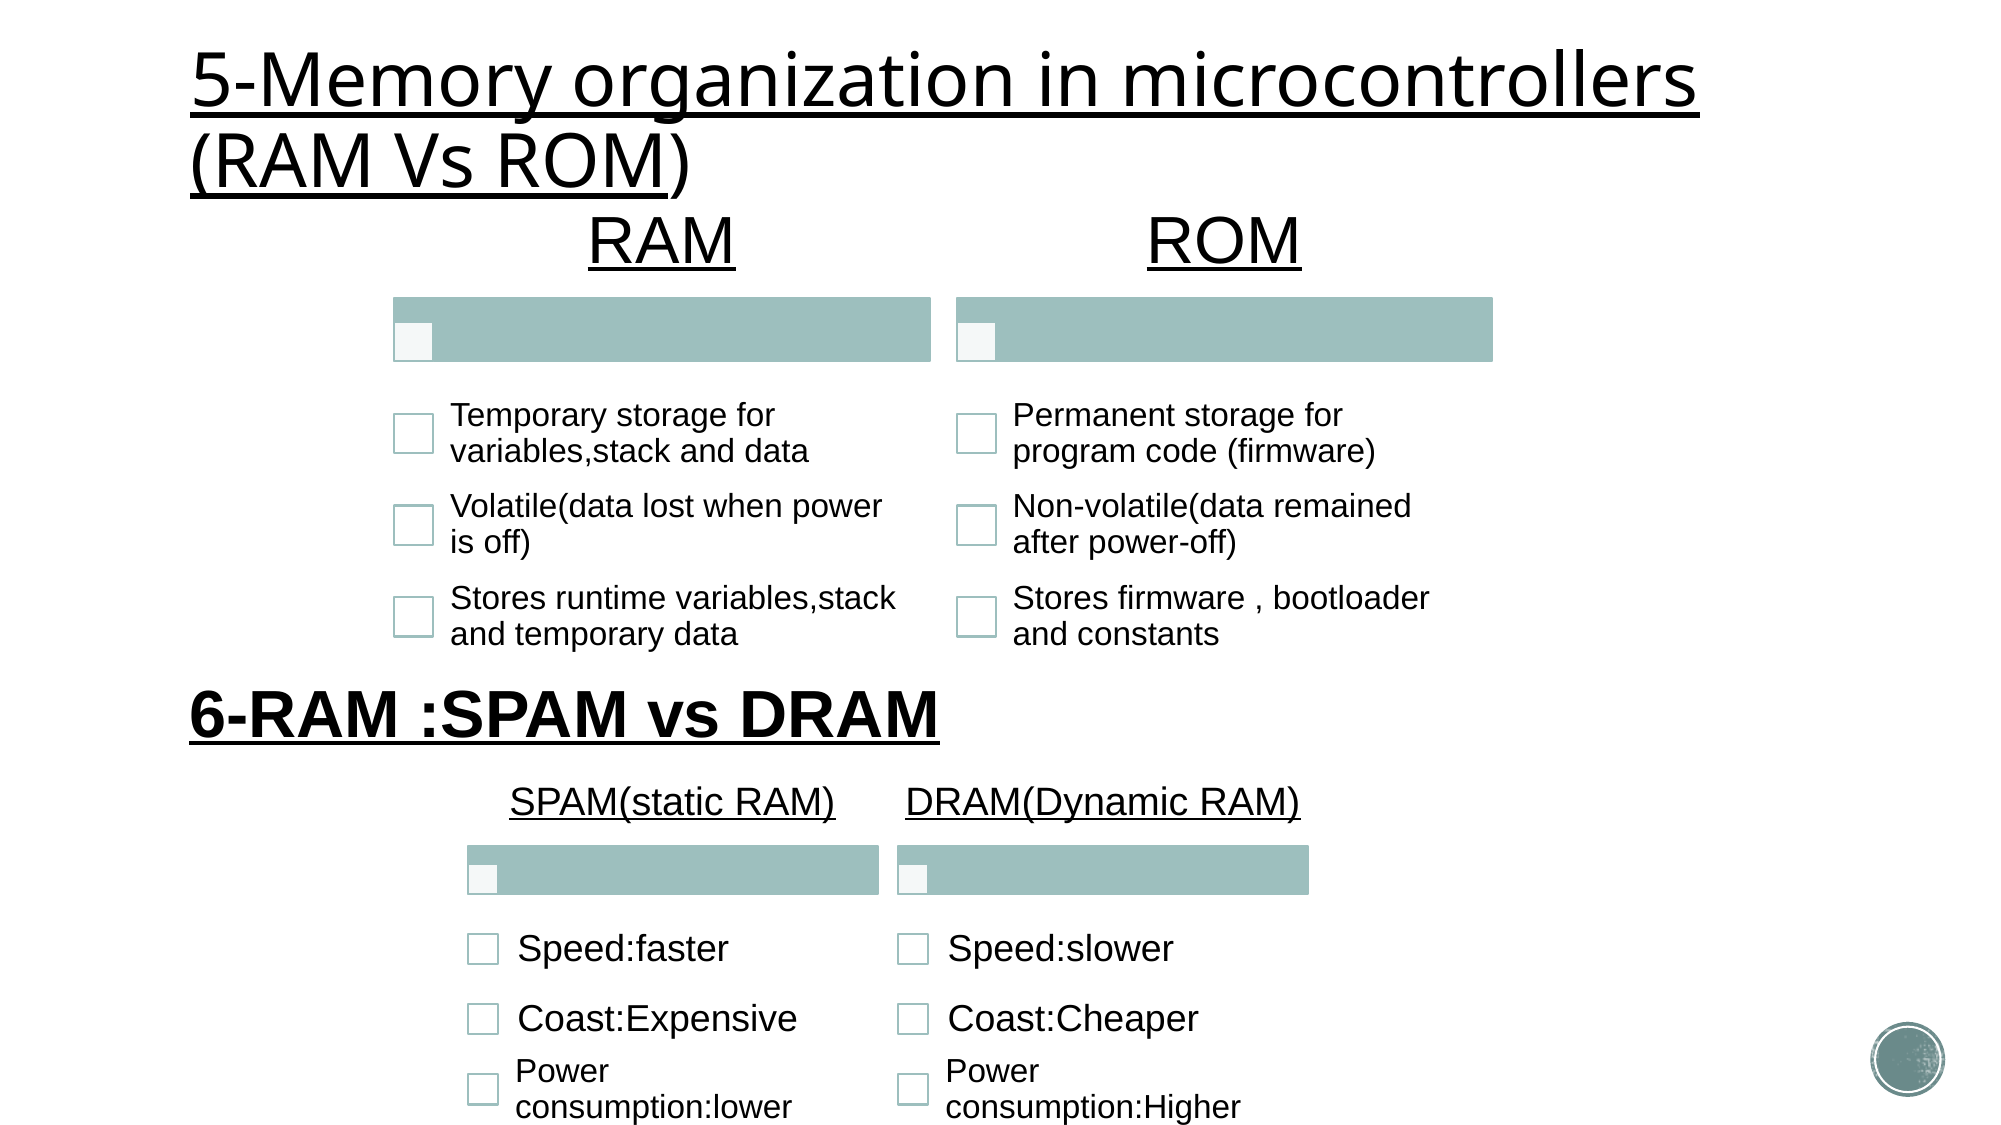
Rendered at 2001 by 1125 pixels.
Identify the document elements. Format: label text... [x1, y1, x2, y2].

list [66, 185, 1824, 662]
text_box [0, 760, 1883, 1124]
title 5-Memory organization in microcontrollers (RAM Vs ROM) [175, 0, 1826, 184]
text_box 6-RAM :SPAM vs DRAM [174, 664, 1699, 758]
